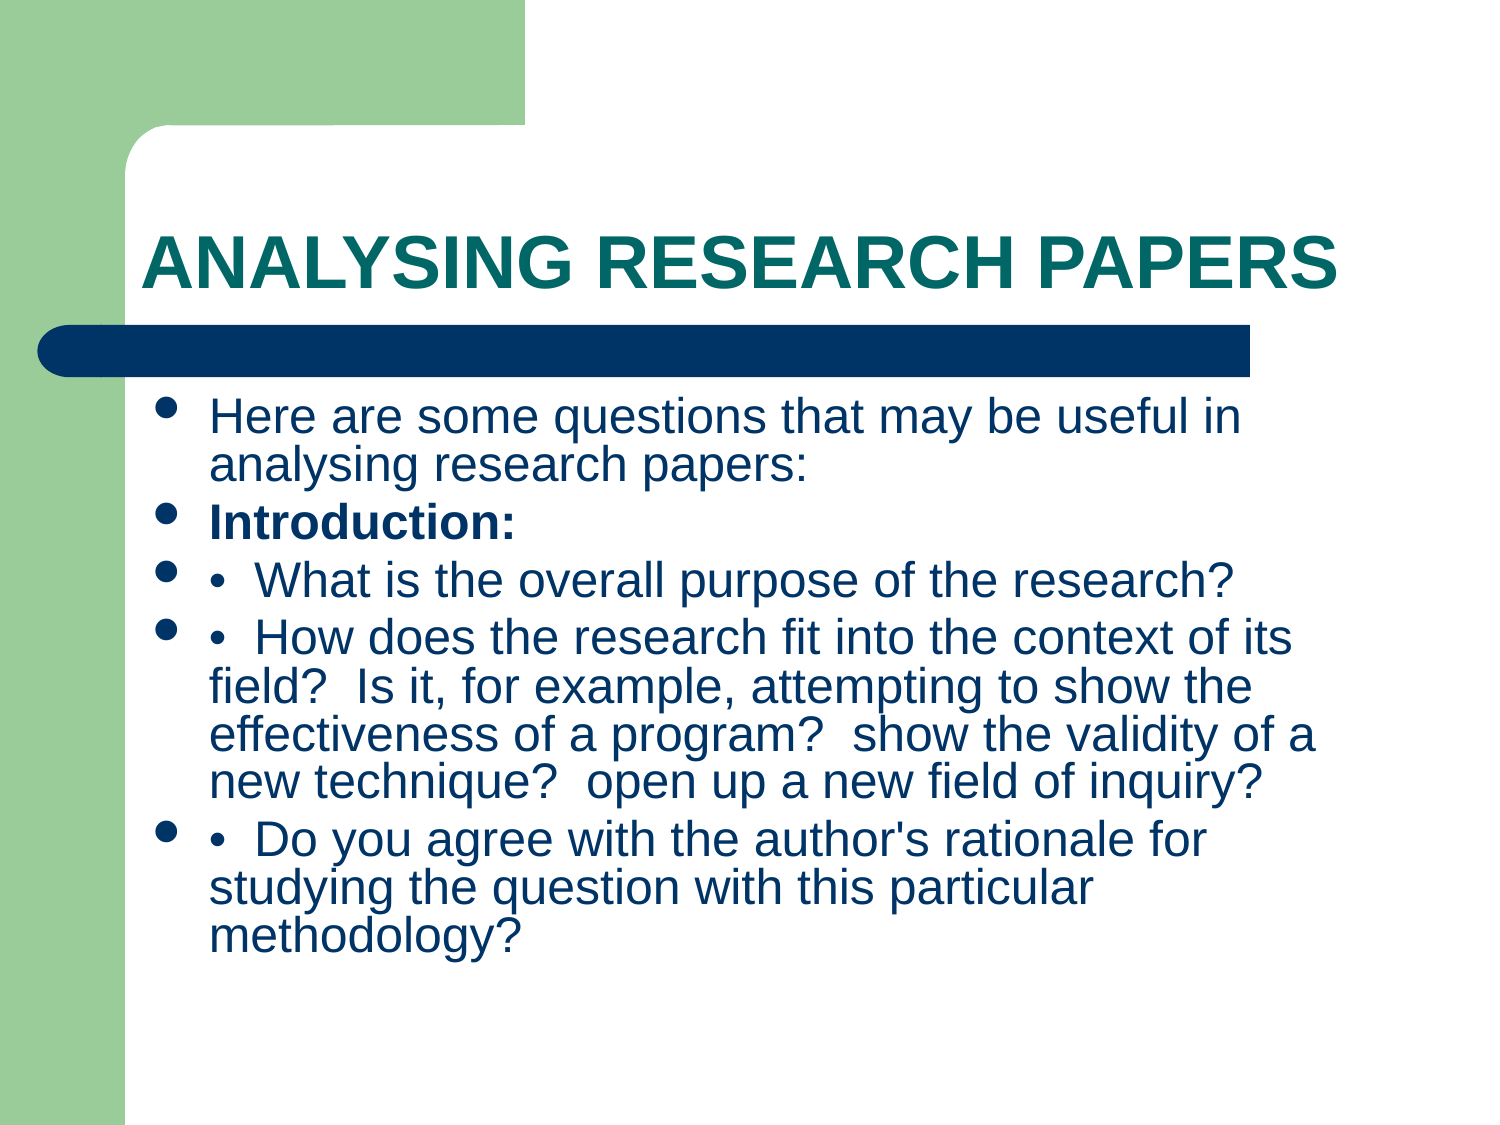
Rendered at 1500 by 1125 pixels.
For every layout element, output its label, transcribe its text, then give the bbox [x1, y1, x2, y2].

title ANALYSING RESEARCH PAPERS [124, 124, 1426, 313]
list Here are some questions that may be useful in analysing research papers: Introduction: • What is the overall purpose of the research? • How does the research fit into the context of its field? Is it, for example, attempting to show the effectiveness of a program? show the validity of a new technique? open up a new field of inquiry? • Do you agree with the author's rationale for studying the question with this particular methodology? [137, 387, 1400, 999]
